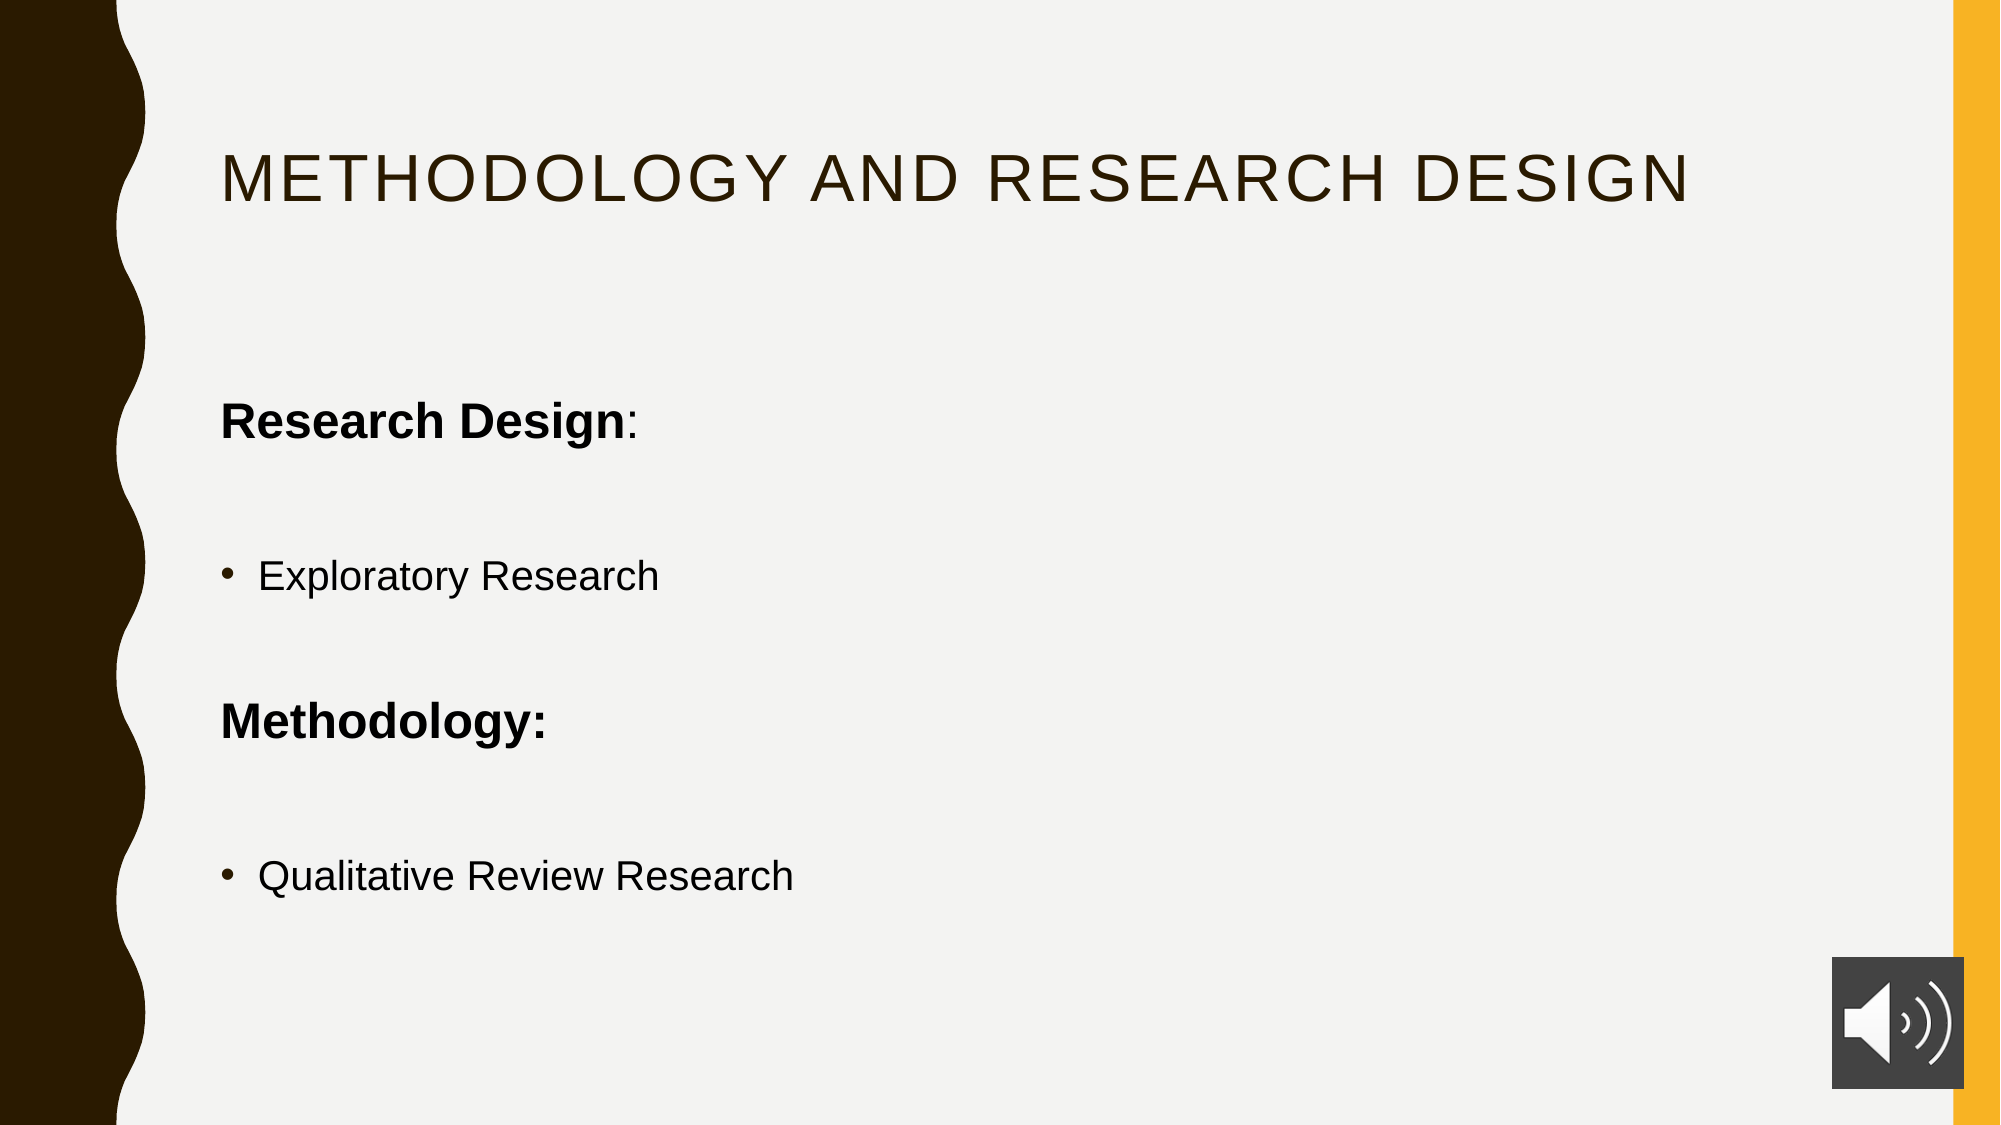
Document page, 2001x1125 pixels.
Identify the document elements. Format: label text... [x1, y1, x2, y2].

title Methodology and research design [205, 135, 1875, 308]
picture [1831, 956, 1965, 1090]
list Research Design: Exploratory Research Methodology: Qualitative Review Research [205, 375, 1875, 965]
